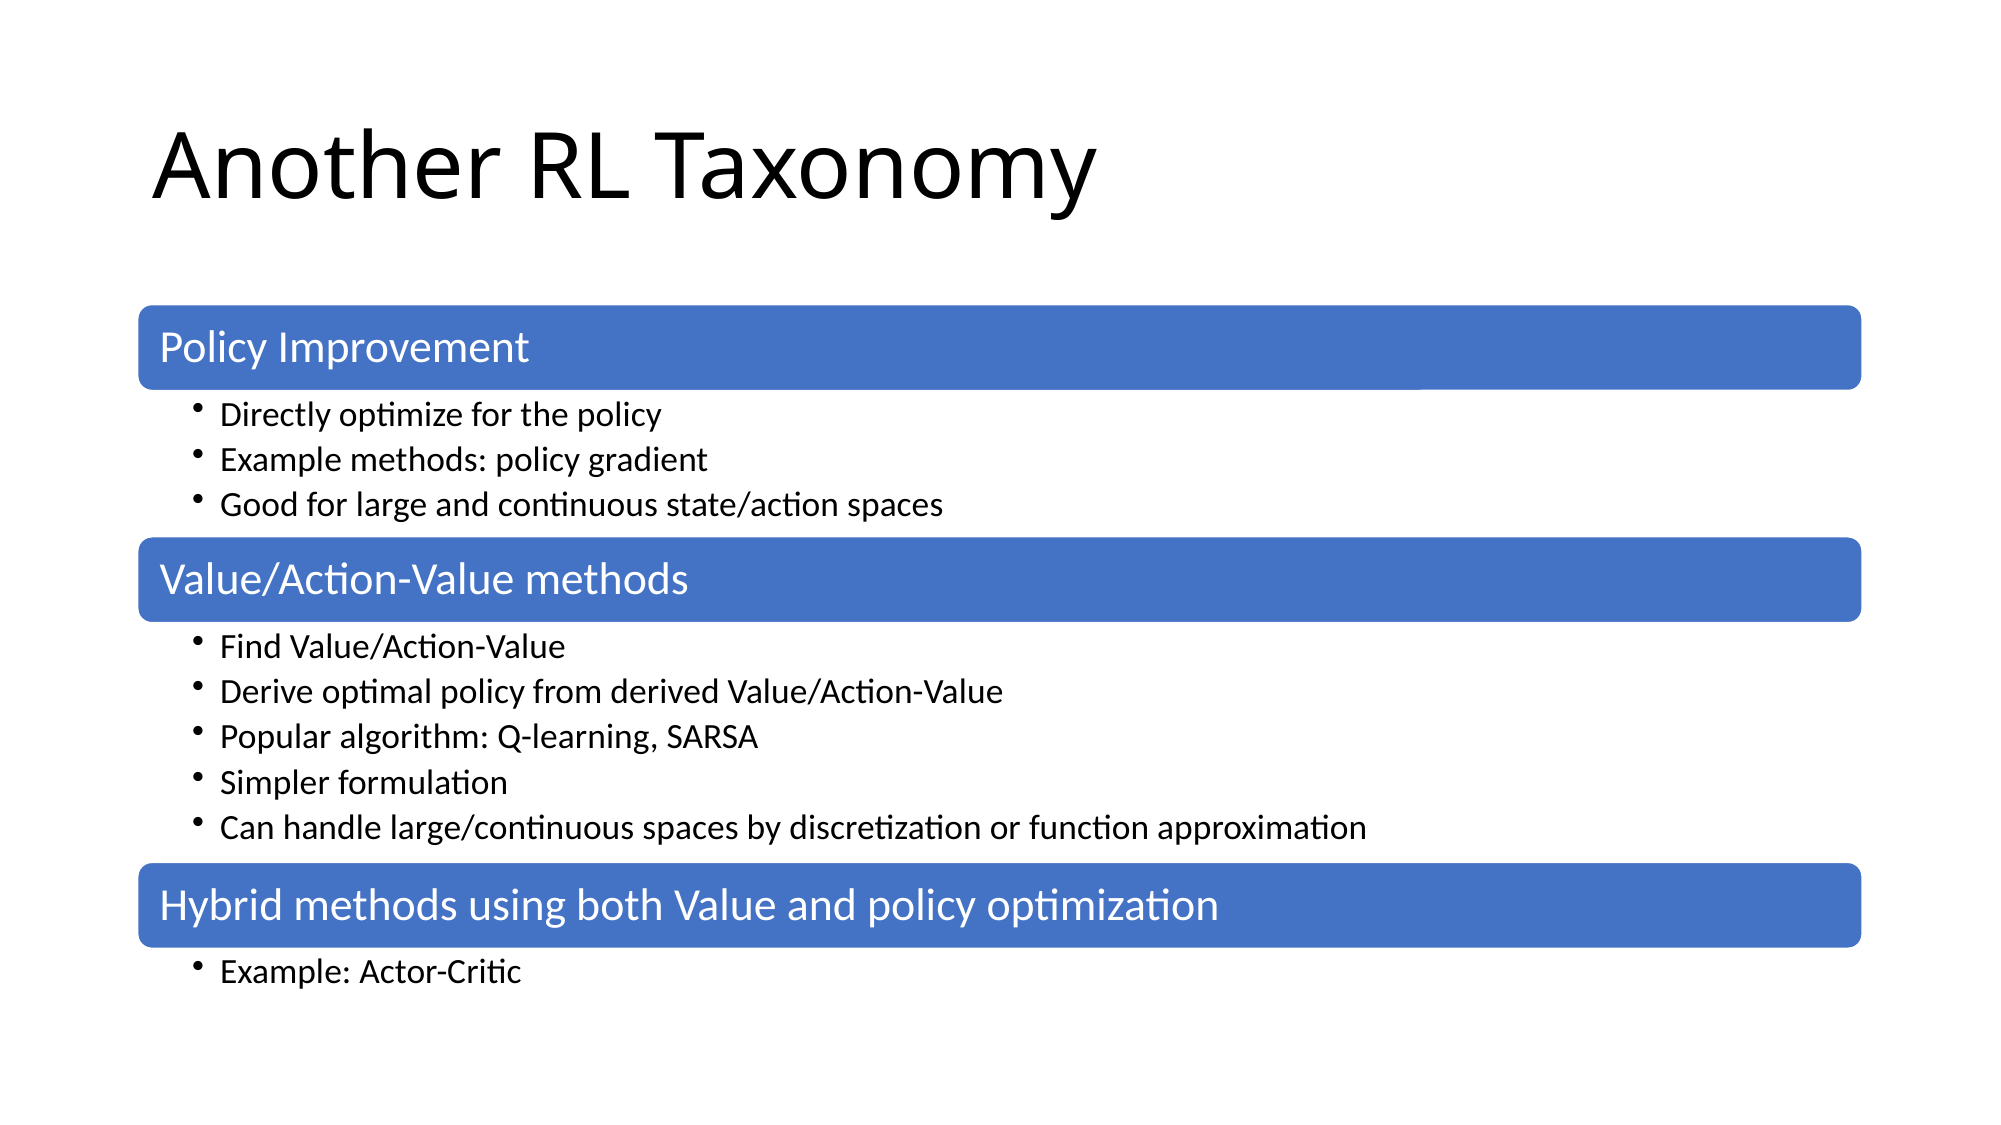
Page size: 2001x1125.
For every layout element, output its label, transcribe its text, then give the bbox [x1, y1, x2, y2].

title Another RL Taxonomy [137, 59, 1863, 278]
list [137, 299, 1863, 1014]
